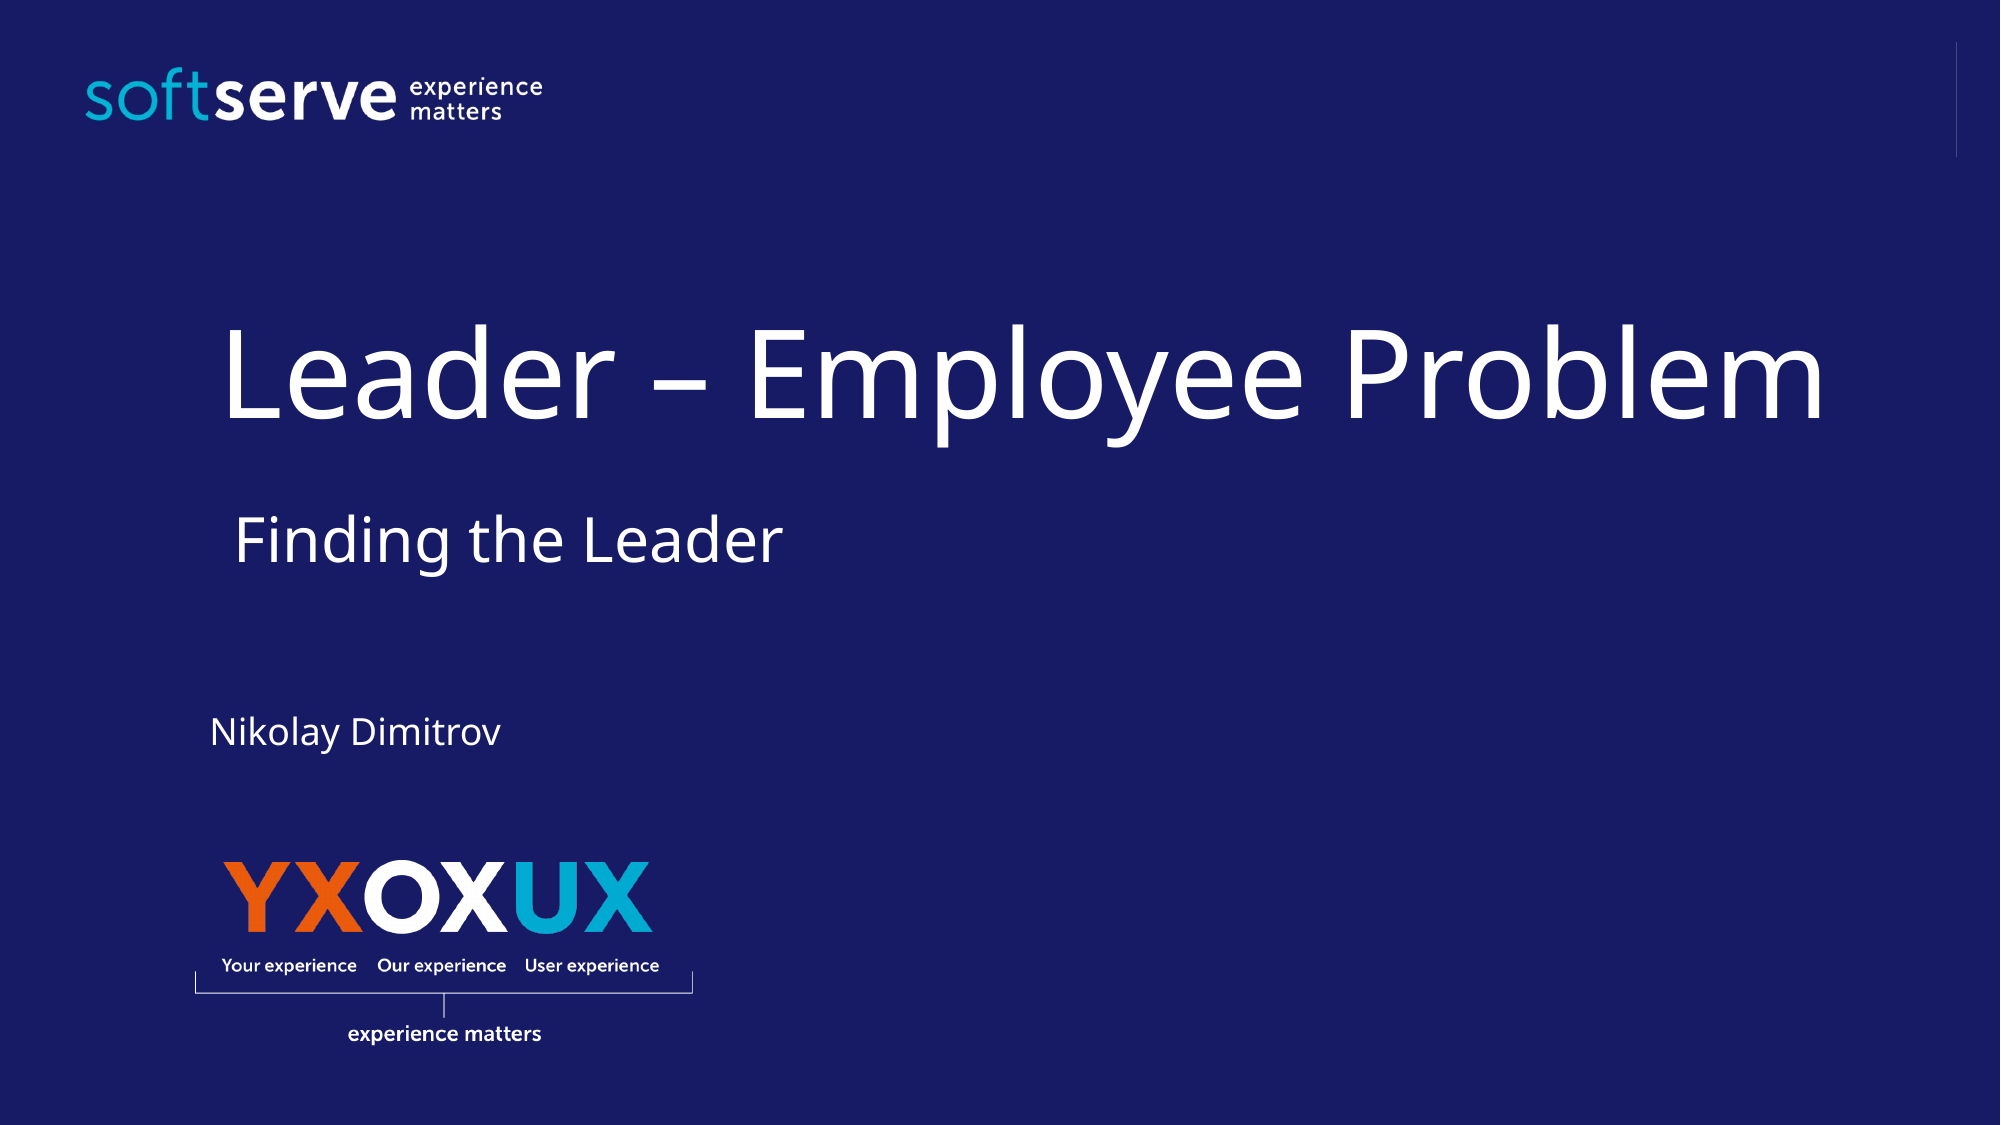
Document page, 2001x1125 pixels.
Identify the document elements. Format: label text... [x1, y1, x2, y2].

picture [195, 860, 693, 1047]
title Leader – Employee Problem [203, 169, 1854, 453]
subtitle Finding the Leader [218, 500, 1691, 604]
text_box Nikolay Dimitrov [194, 700, 517, 761]
picture [43, 42, 1957, 157]
